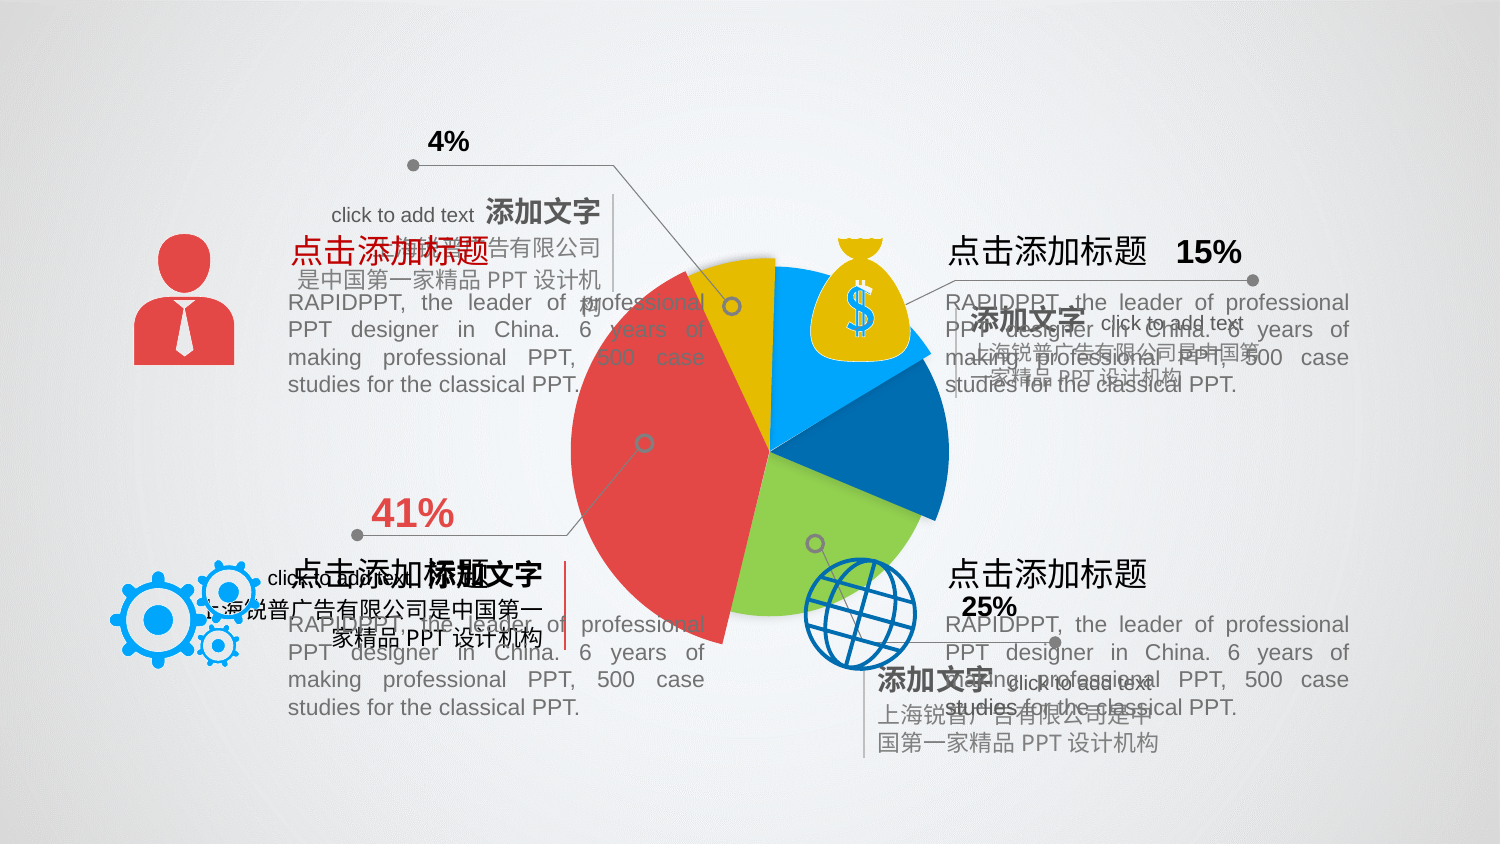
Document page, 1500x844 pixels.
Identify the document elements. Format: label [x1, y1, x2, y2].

picture [0, 0, 1500, 844]
text_box [830, 223, 930, 398]
text_box [930, 545, 1365, 729]
text_box [802, 595, 806, 634]
text_box [108, 569, 178, 671]
text_box [809, 275, 830, 360]
text_box [732, 461, 919, 617]
text_box [930, 223, 1365, 407]
text_box [570, 342, 771, 646]
text_box [273, 223, 720, 407]
text_box [132, 232, 236, 367]
text_box [773, 266, 859, 450]
text_box [273, 545, 720, 729]
text_box [204, 659, 233, 669]
text_box [776, 398, 949, 521]
text_box [720, 258, 776, 447]
text_box [260, 114, 740, 315]
text_box [178, 435, 653, 659]
text_box [806, 535, 1186, 758]
